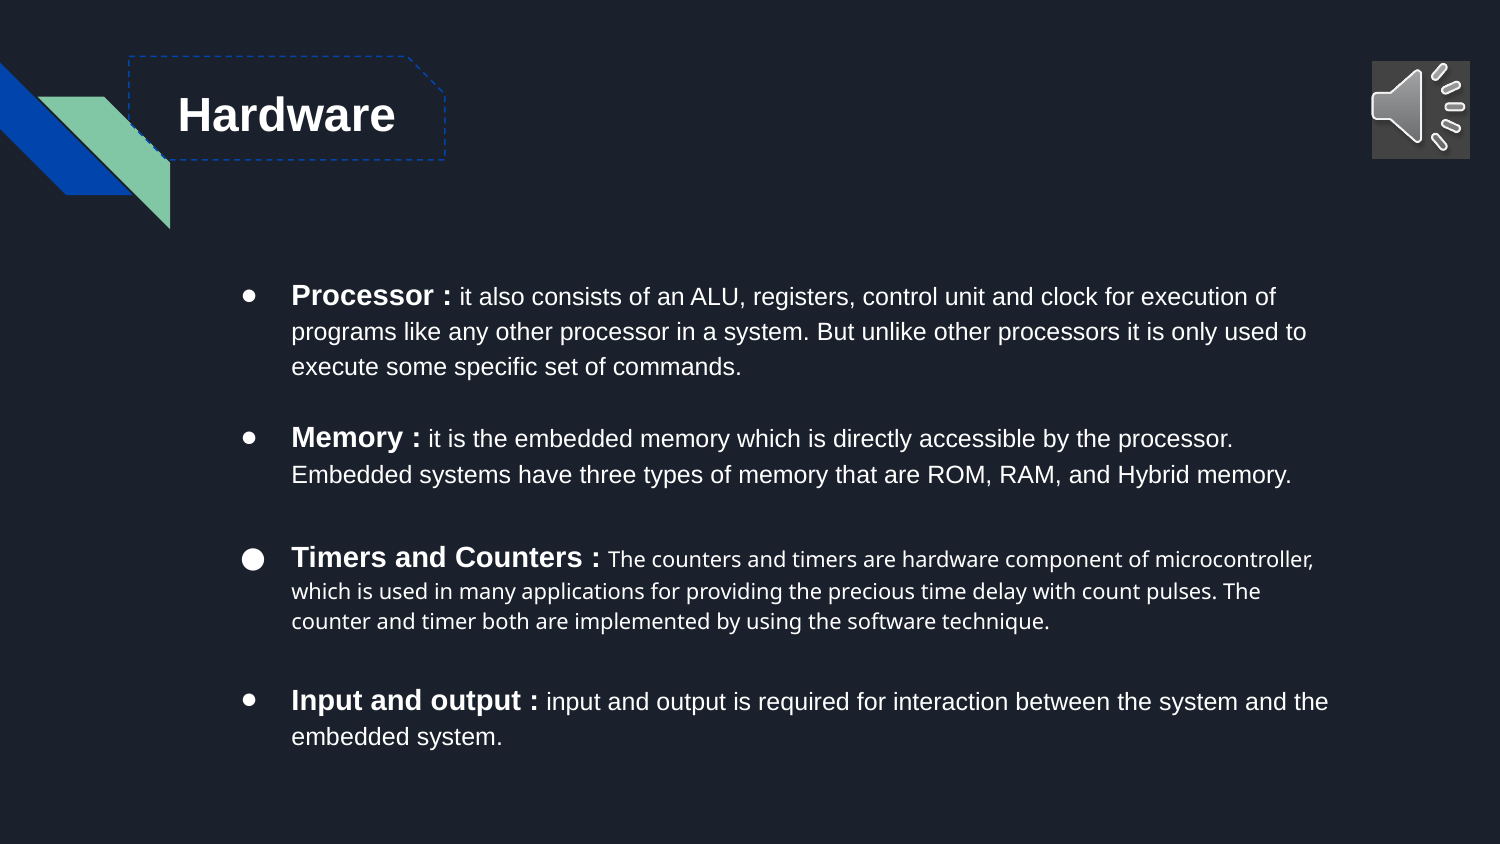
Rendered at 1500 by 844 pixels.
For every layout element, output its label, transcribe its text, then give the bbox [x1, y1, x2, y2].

list Memory : it is the embedded memory which is directly accessible by the processor. Embedded systems have three types of memory that are ROM, RAM, and Hybrid memory. [201, 398, 1357, 497]
list Timers and Counters : The counters and timers are hardware component of microcontroller, which is used in many applications for providing the precious time delay with count pulses. The counter and timer both are implemented by using the software technique. [201, 518, 1357, 640]
list Processor : it also consists of an ALU, registers, control unit and clock for execution of programs like any other processor in a system. But unlike other processors it is only used to execute some specific set of commands. [201, 256, 1357, 378]
picture [1370, 59, 1472, 161]
list Input and output : input and output is required for interaction between the system and the embedded system. [201, 660, 1357, 759]
text_box Hardware [128, 56, 445, 160]
